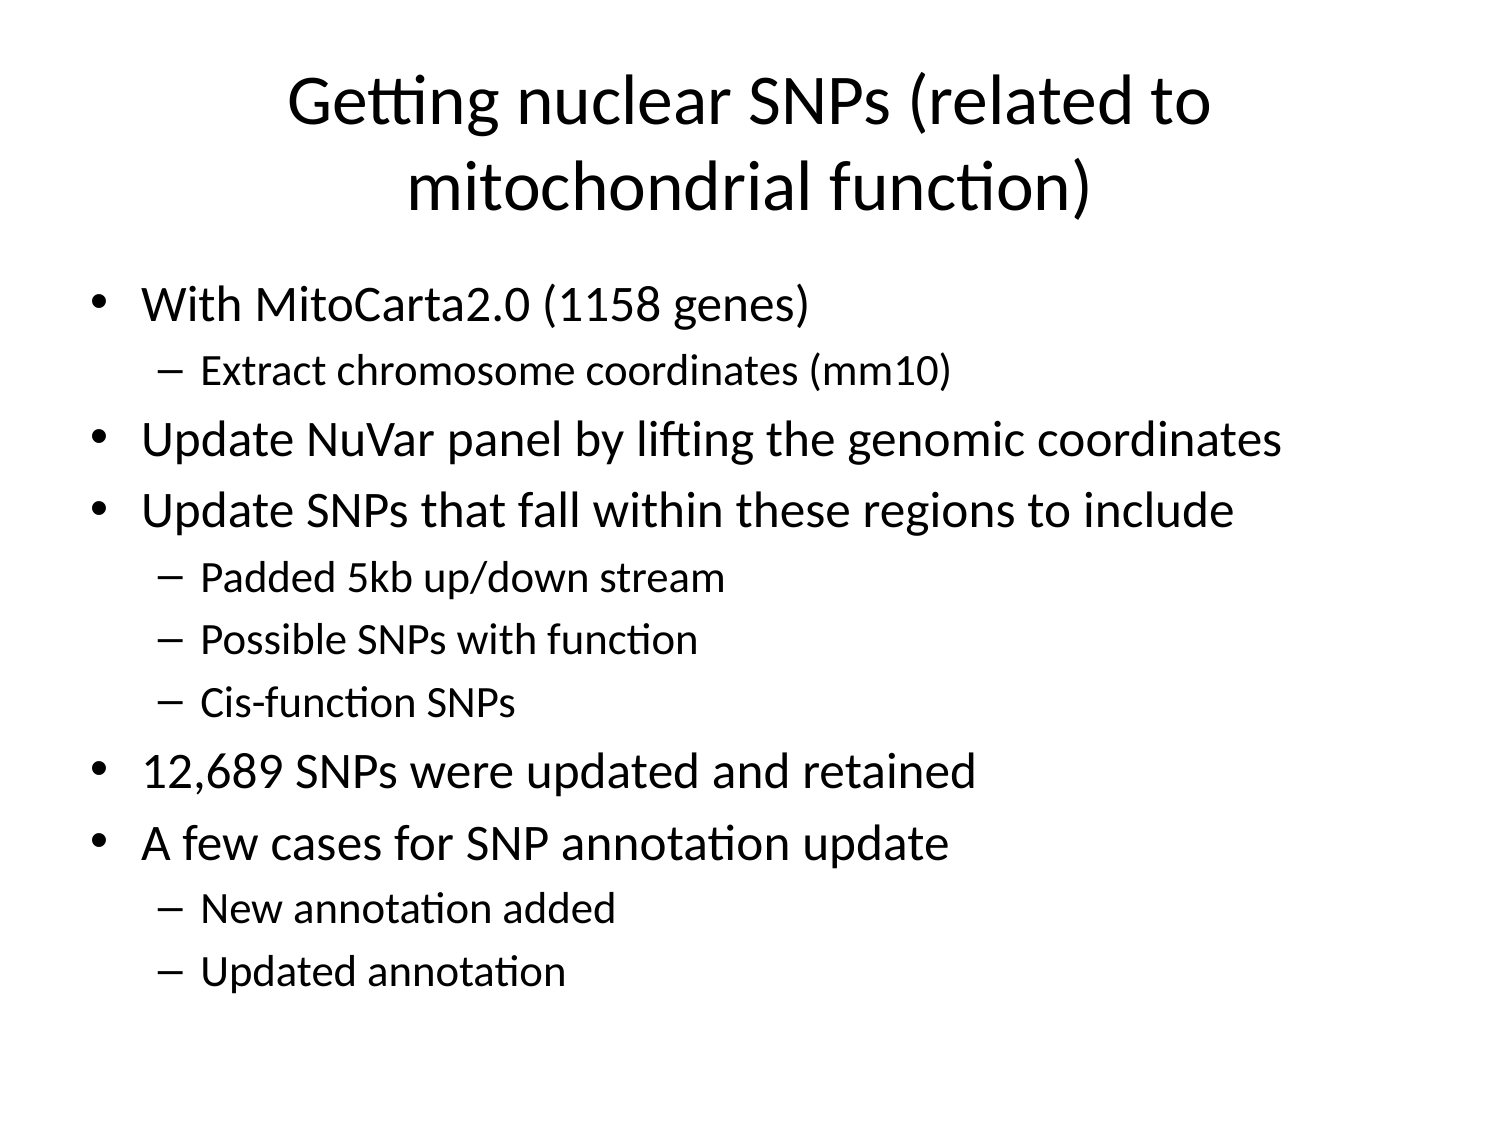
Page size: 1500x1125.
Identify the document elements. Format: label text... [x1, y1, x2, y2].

title Getting nuclear SNPs (related to mitochondrial function) [75, 45, 1425, 233]
list With MitoCarta2.0 (1158 genes) Extract chromosome coordinates (mm10) Update NuVar panel by lifting the genomic coordinates Update SNPs that fall within these regions to include Padded 5kb up/down stream Possible SNPs with function Cis-function SNPs 12,689 SNPs were updated and retained A few cases for SNP annotation update New annotation added Updated annotation [75, 262, 1425, 1005]
